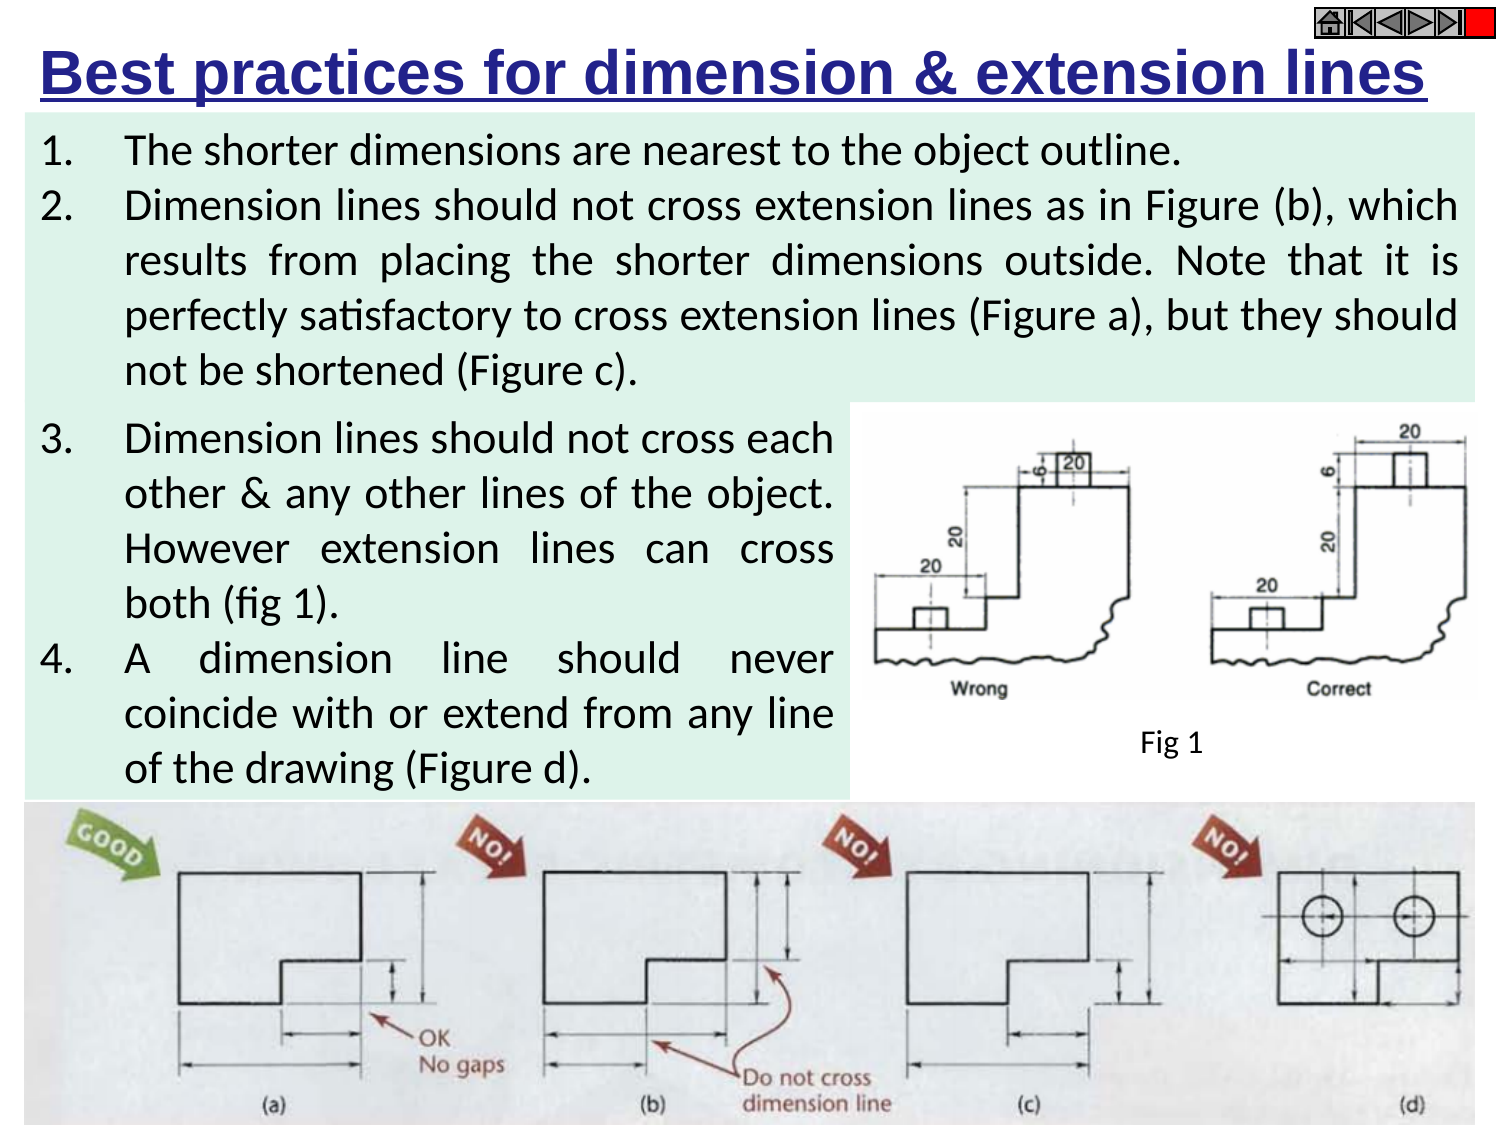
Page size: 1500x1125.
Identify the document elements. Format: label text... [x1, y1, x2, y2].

text_box Dimension lines should not cross each other & any other lines of the object. However extension lines can cross both (fig 1). A dimension line should never coincide with or extend from any line of the drawing (Figure d). [24, 399, 850, 800]
text_box Best practices for dimension & extension lines [24, 24, 1500, 115]
picture [24, 802, 1476, 1125]
text_box The shorter dimensions are nearest to the object outline. Dimension lines should not cross extension lines as in Figure (b), which results from placing the shorter dimensions outside. Note that it is perfectly satisfactory to cross extension lines (Figure a), but they should not be shortened (Figure c). [24, 112, 1475, 403]
picture [862, 412, 1478, 701]
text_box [1314, 7, 1496, 38]
text_box Fig 1 [1125, 712, 1219, 768]
